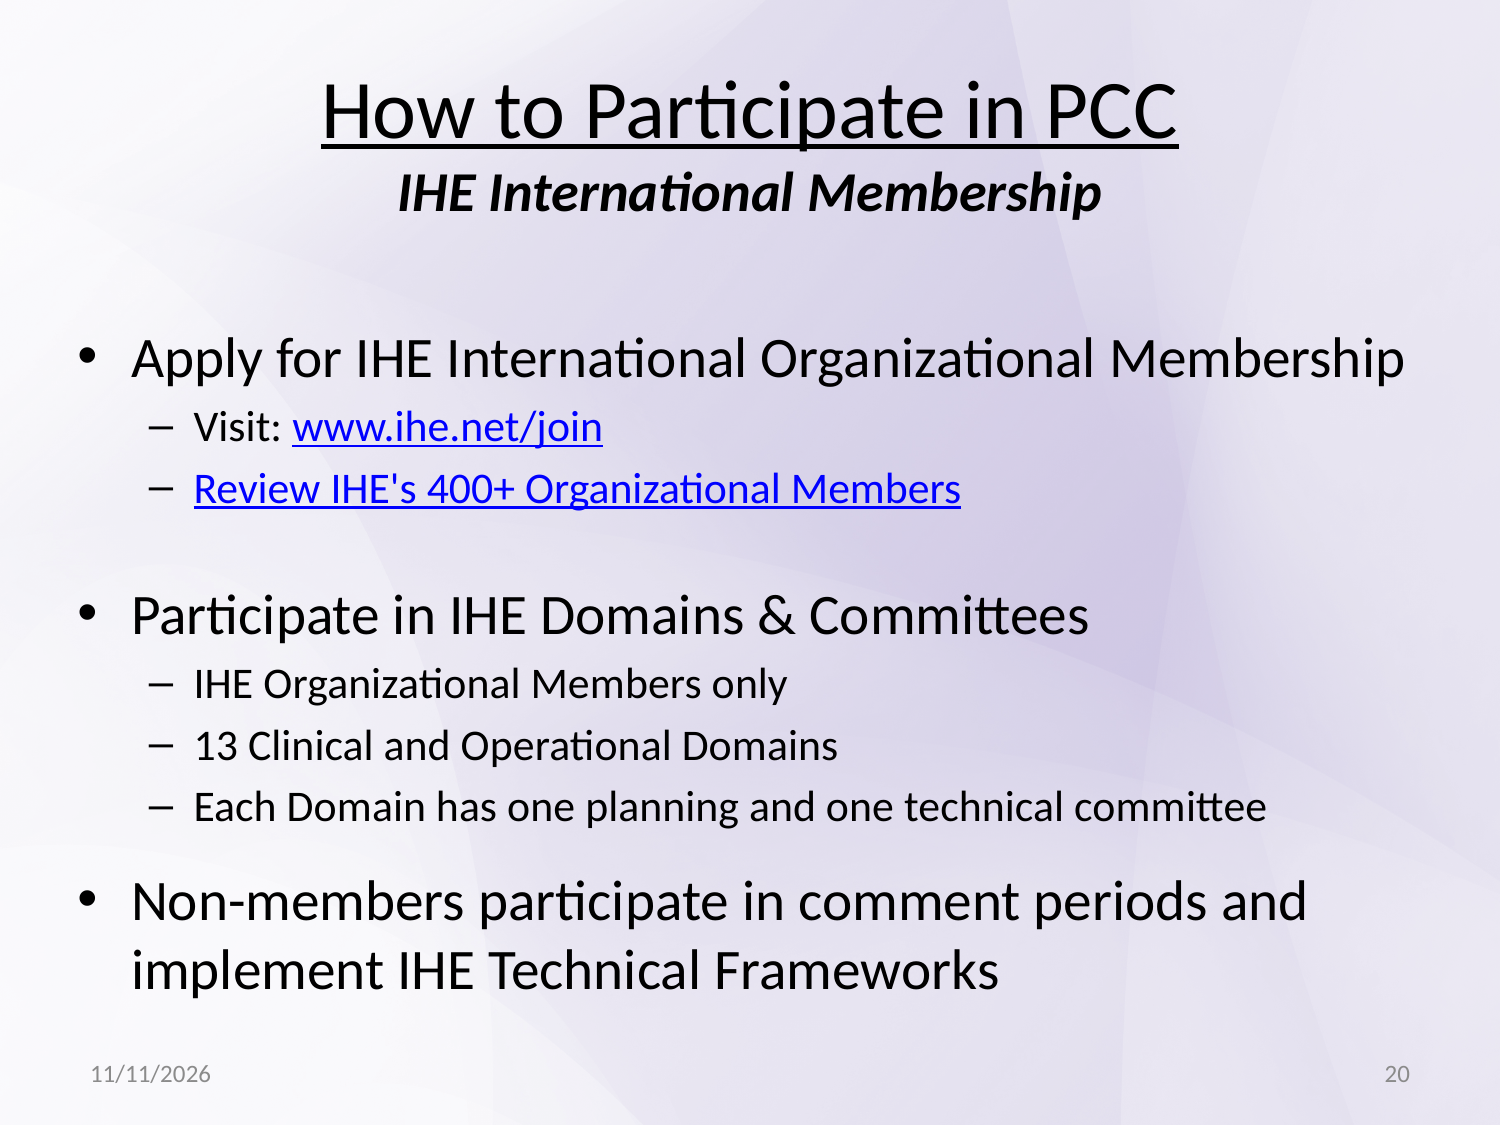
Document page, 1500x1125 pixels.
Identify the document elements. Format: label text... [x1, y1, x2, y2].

list Apply for IHE International Organizational Membership Visit: www.ihe.net/join Review IHE's 400+ Organizational Members Participate in IHE Domains & Committees IHE Organizational Members only 13 Clinical and Operational Domains Each Domain has one planning and one technical committee Non-members participate in comment periods and implement IHE Technical Frameworks [62, 275, 1475, 1018]
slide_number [75, 1042, 425, 1103]
title How to Participate in PCC IHE International Membership [75, 45, 1425, 233]
slide_number 20 [1074, 1042, 1425, 1103]
